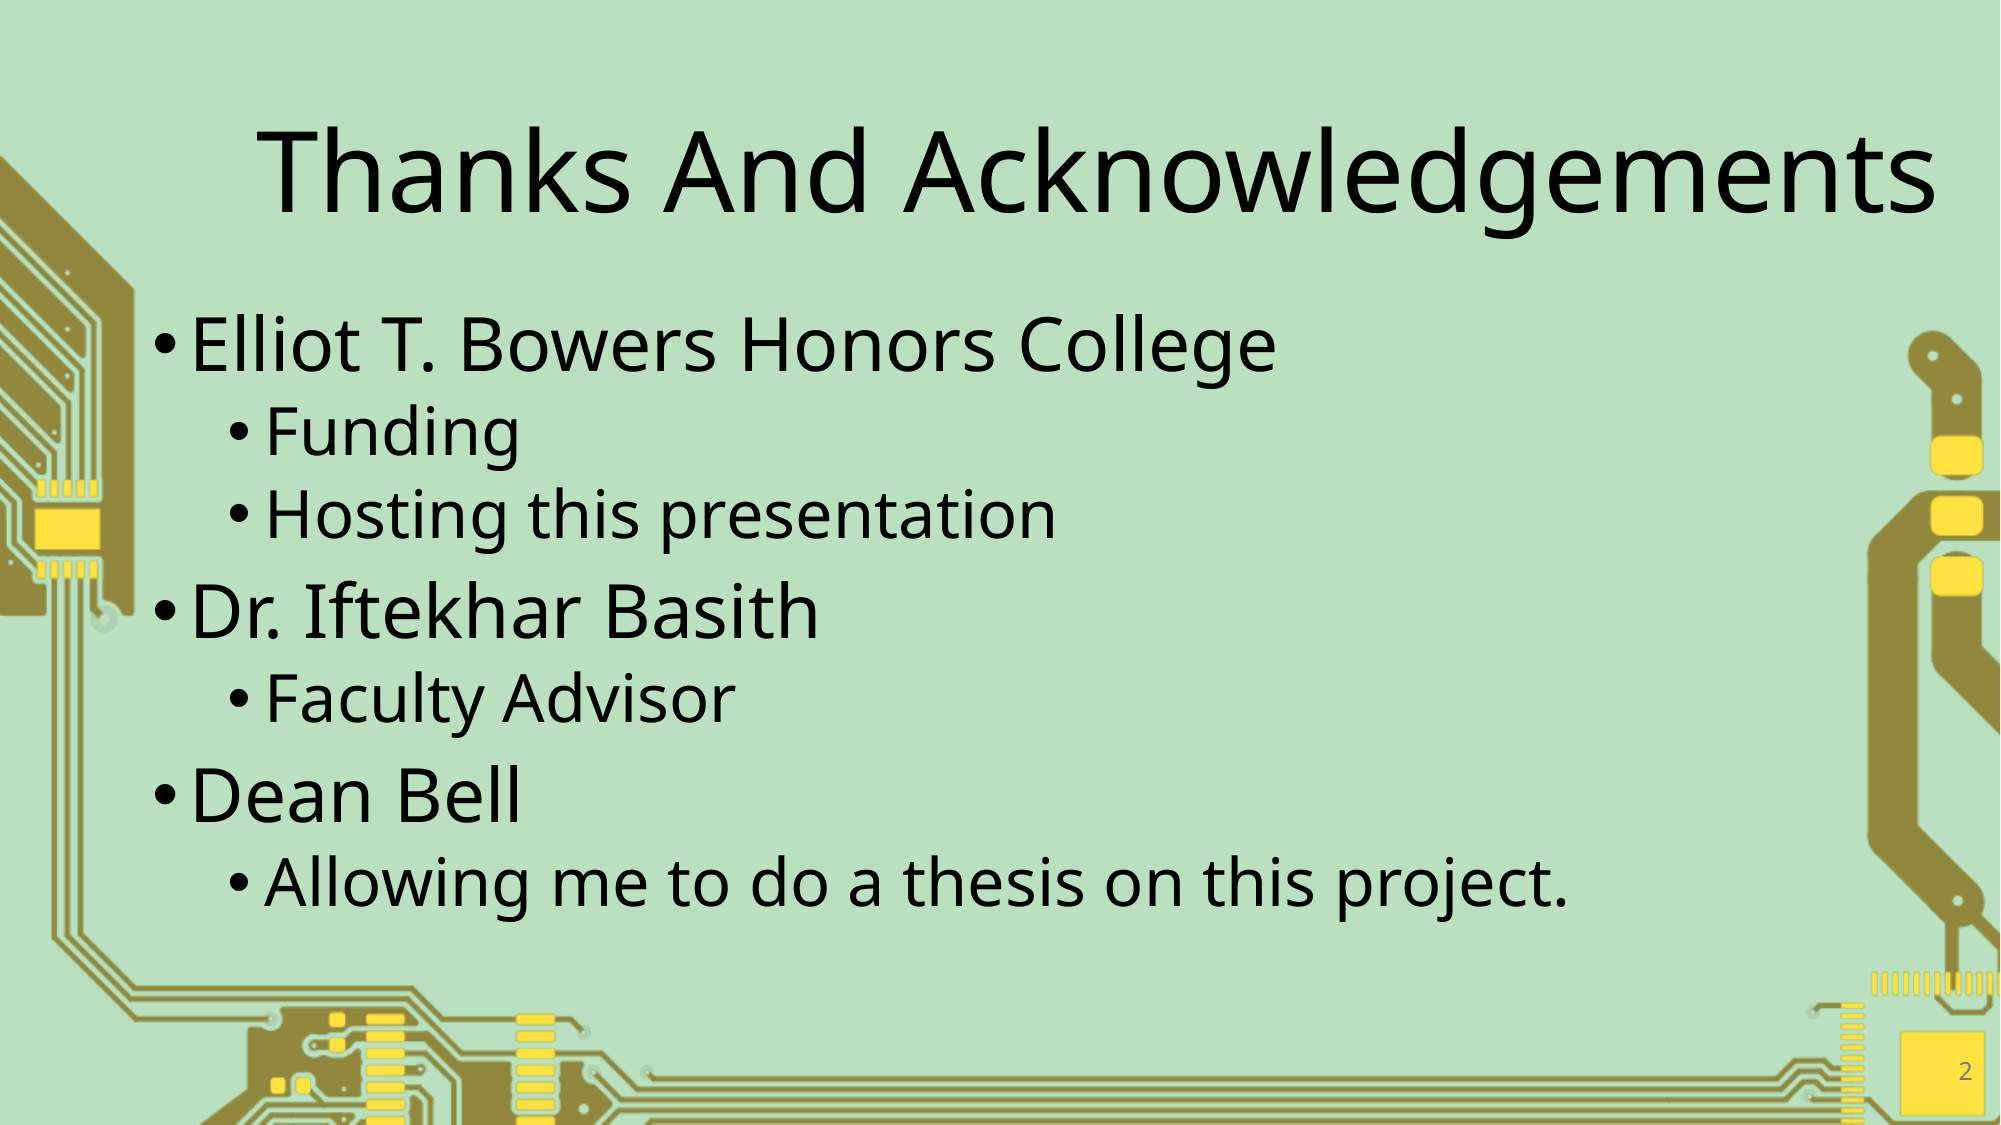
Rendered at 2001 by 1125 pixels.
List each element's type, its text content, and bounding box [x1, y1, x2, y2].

title Thanks And Acknowledgements [137, 67, 1956, 285]
list Elliot T. Bowers Honors College Funding Hosting this presentation Dr. Iftekhar Basith Faculty Advisor Dean Bell Allowing me to do a thesis on this project. [137, 299, 1863, 984]
picture [0, 0, 2001, 1125]
slide_number 2 [1895, 1042, 1988, 1103]
